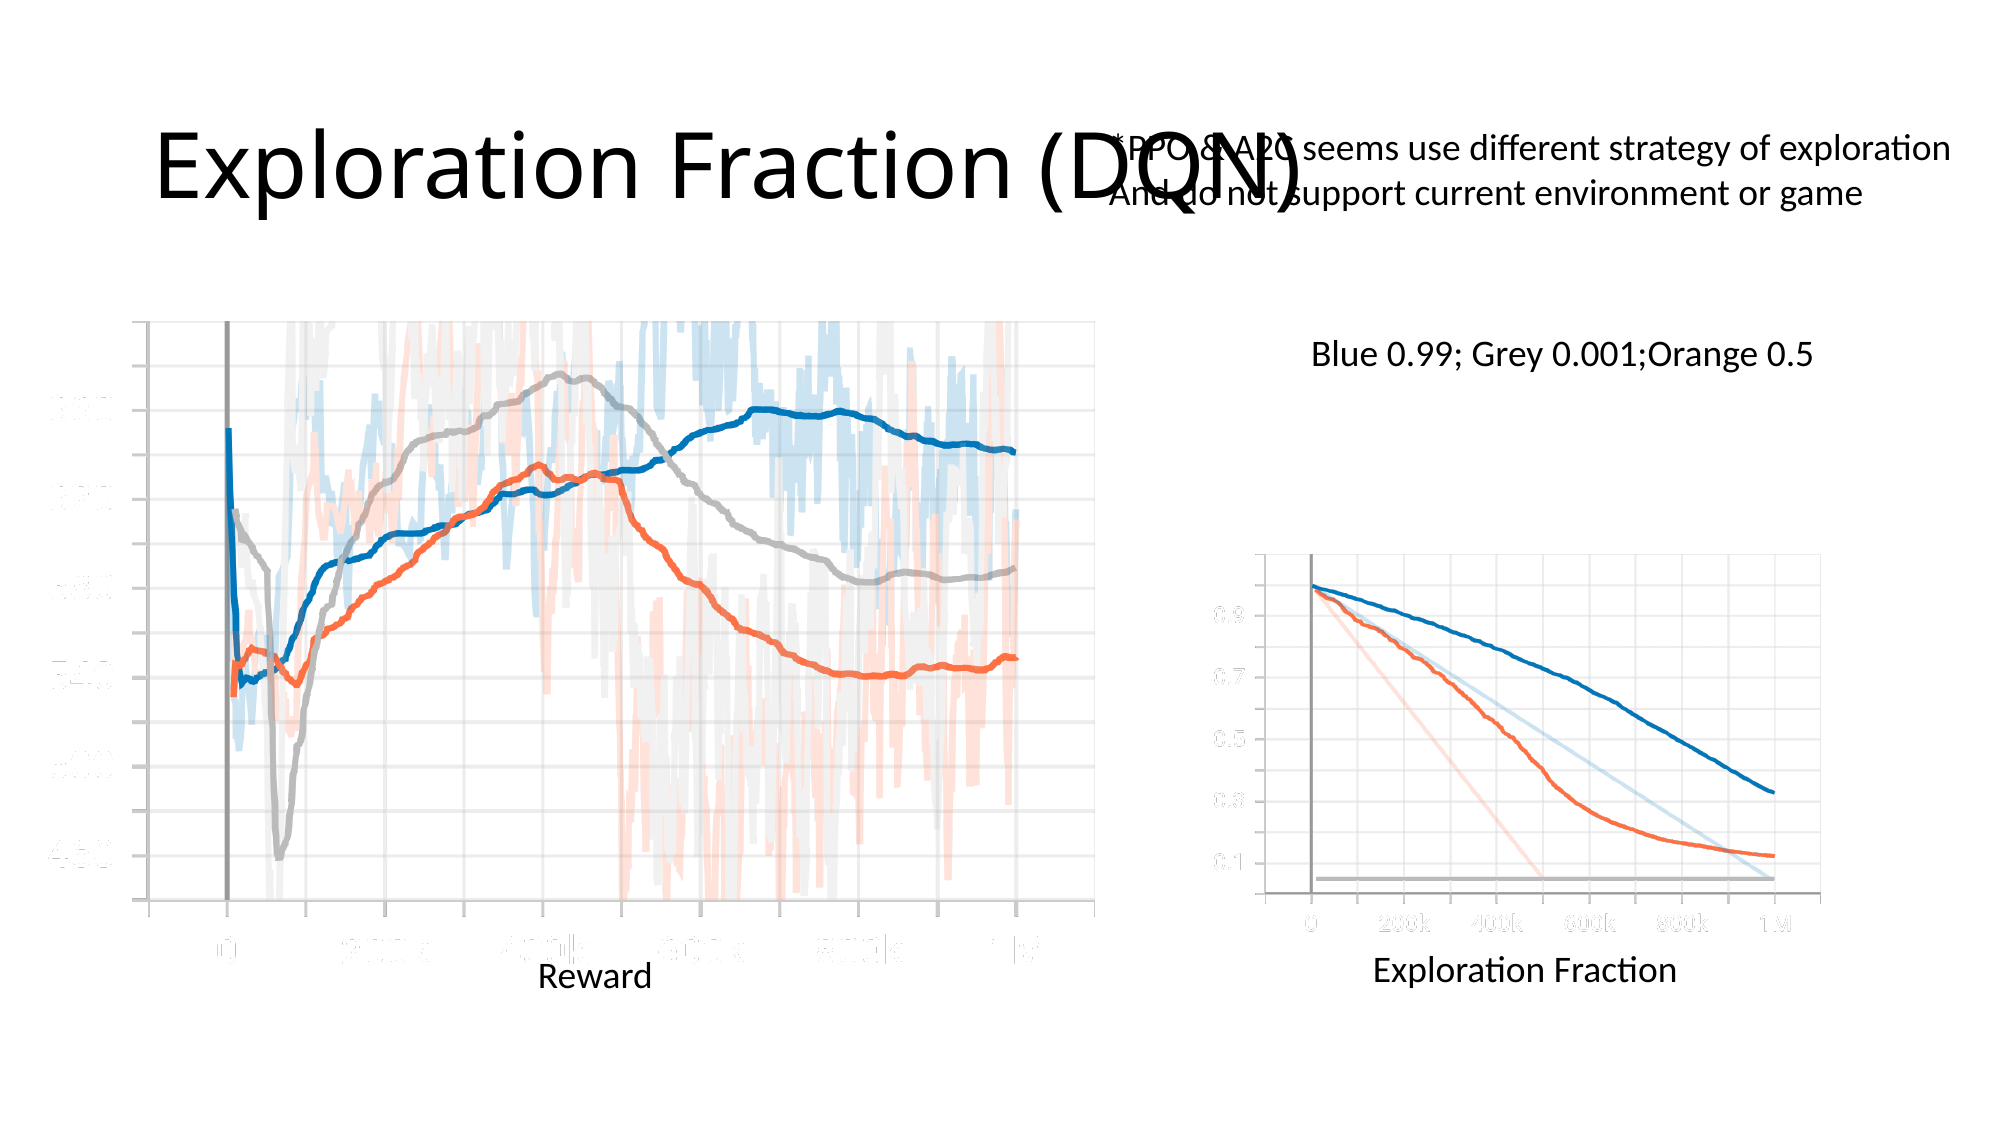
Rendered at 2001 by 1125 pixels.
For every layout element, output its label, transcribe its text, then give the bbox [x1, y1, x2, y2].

picture [1188, 554, 1821, 938]
text_box *PPO & A2C seems use different strategy of exploration And do not support current environment or game [1094, 115, 2000, 221]
title Exploration Fraction (DQN) [137, 59, 1863, 278]
text_box Blue 0.99; Grey 0.001;Orange 0.5 [1296, 321, 1884, 382]
text_box Exploration Fraction [1358, 938, 1774, 997]
picture [17, 321, 1095, 975]
text_box Reward [523, 975, 745, 1004]
